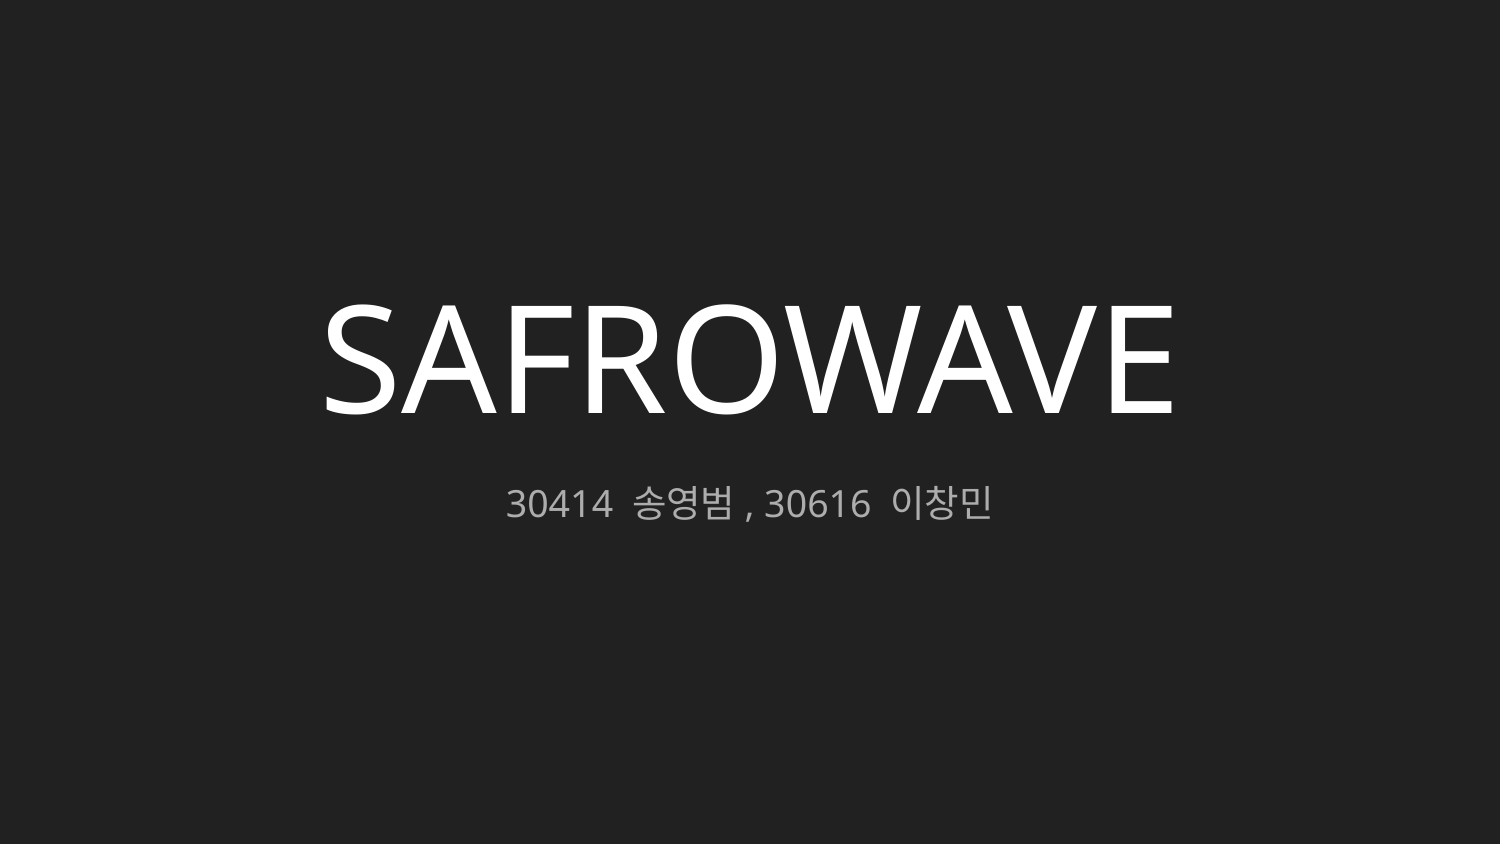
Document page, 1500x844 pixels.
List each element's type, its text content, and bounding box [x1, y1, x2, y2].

title SAFROWAVE [51, 122, 1449, 459]
subtitle 30414 송영범, 30616 이창민 [51, 464, 1449, 595]
